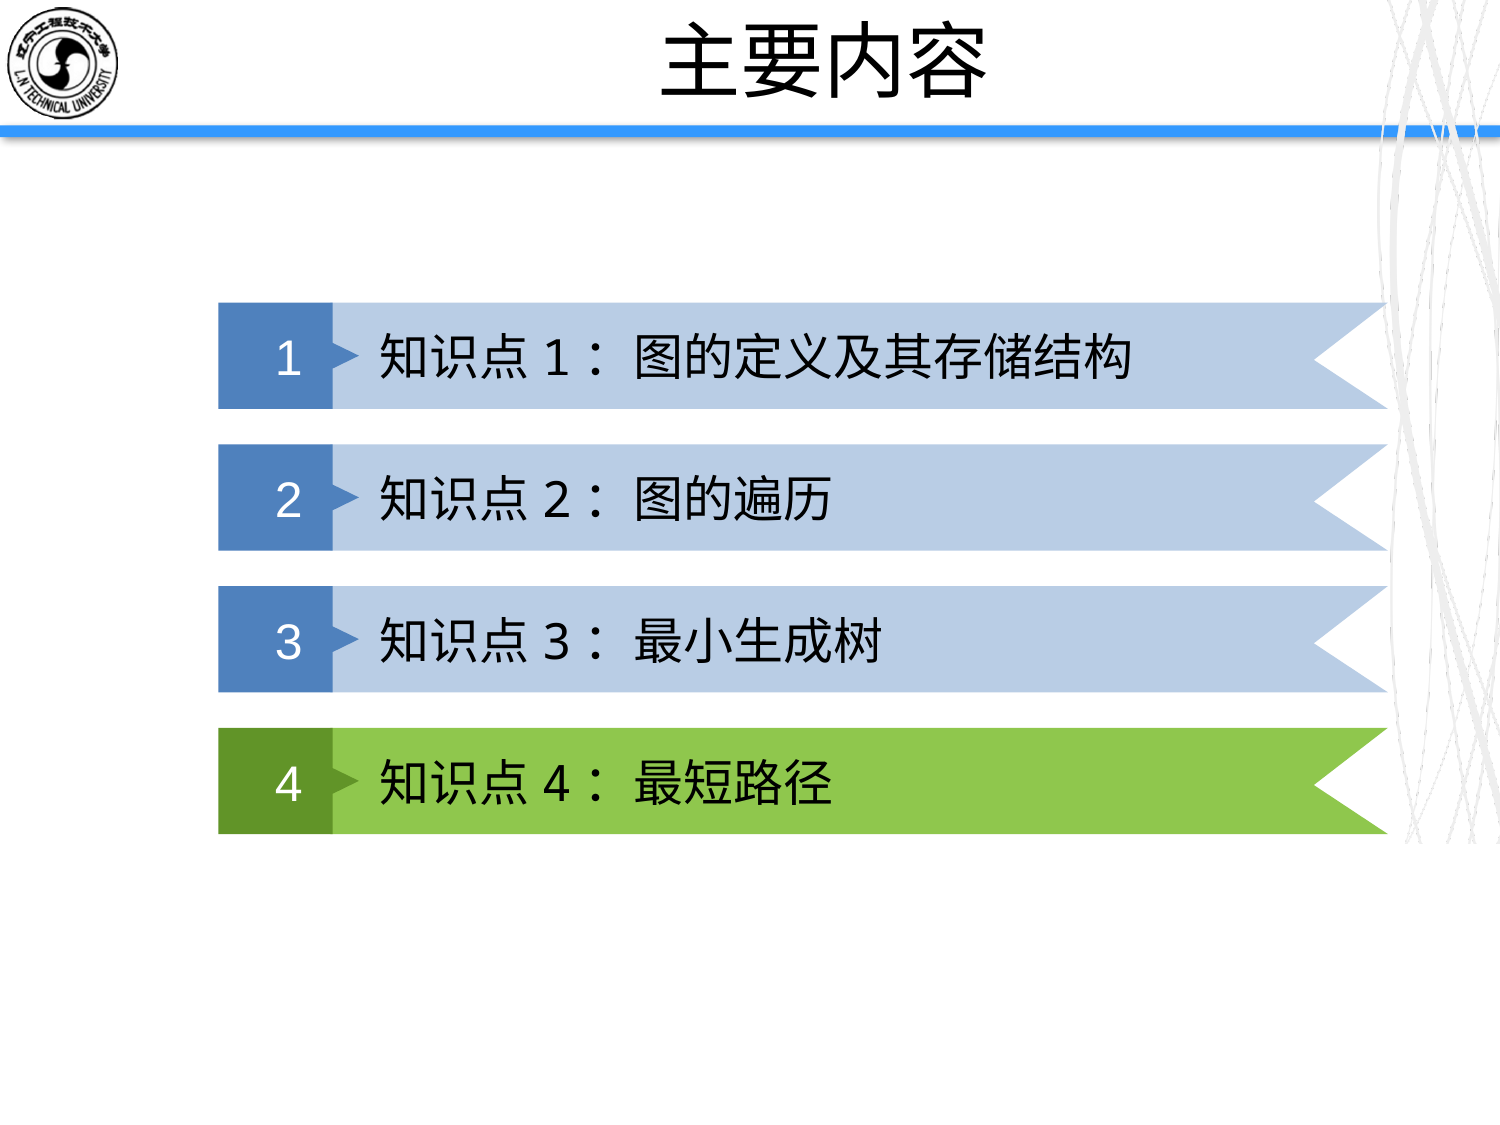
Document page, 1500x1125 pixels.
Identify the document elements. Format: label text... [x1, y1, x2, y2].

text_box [218, 302, 1389, 410]
picture [5, 7, 118, 120]
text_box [218, 444, 1389, 551]
table_header [1377, 116, 1500, 844]
title 主要内容 [147, 0, 1500, 116]
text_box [218, 727, 1389, 835]
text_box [218, 585, 1389, 693]
